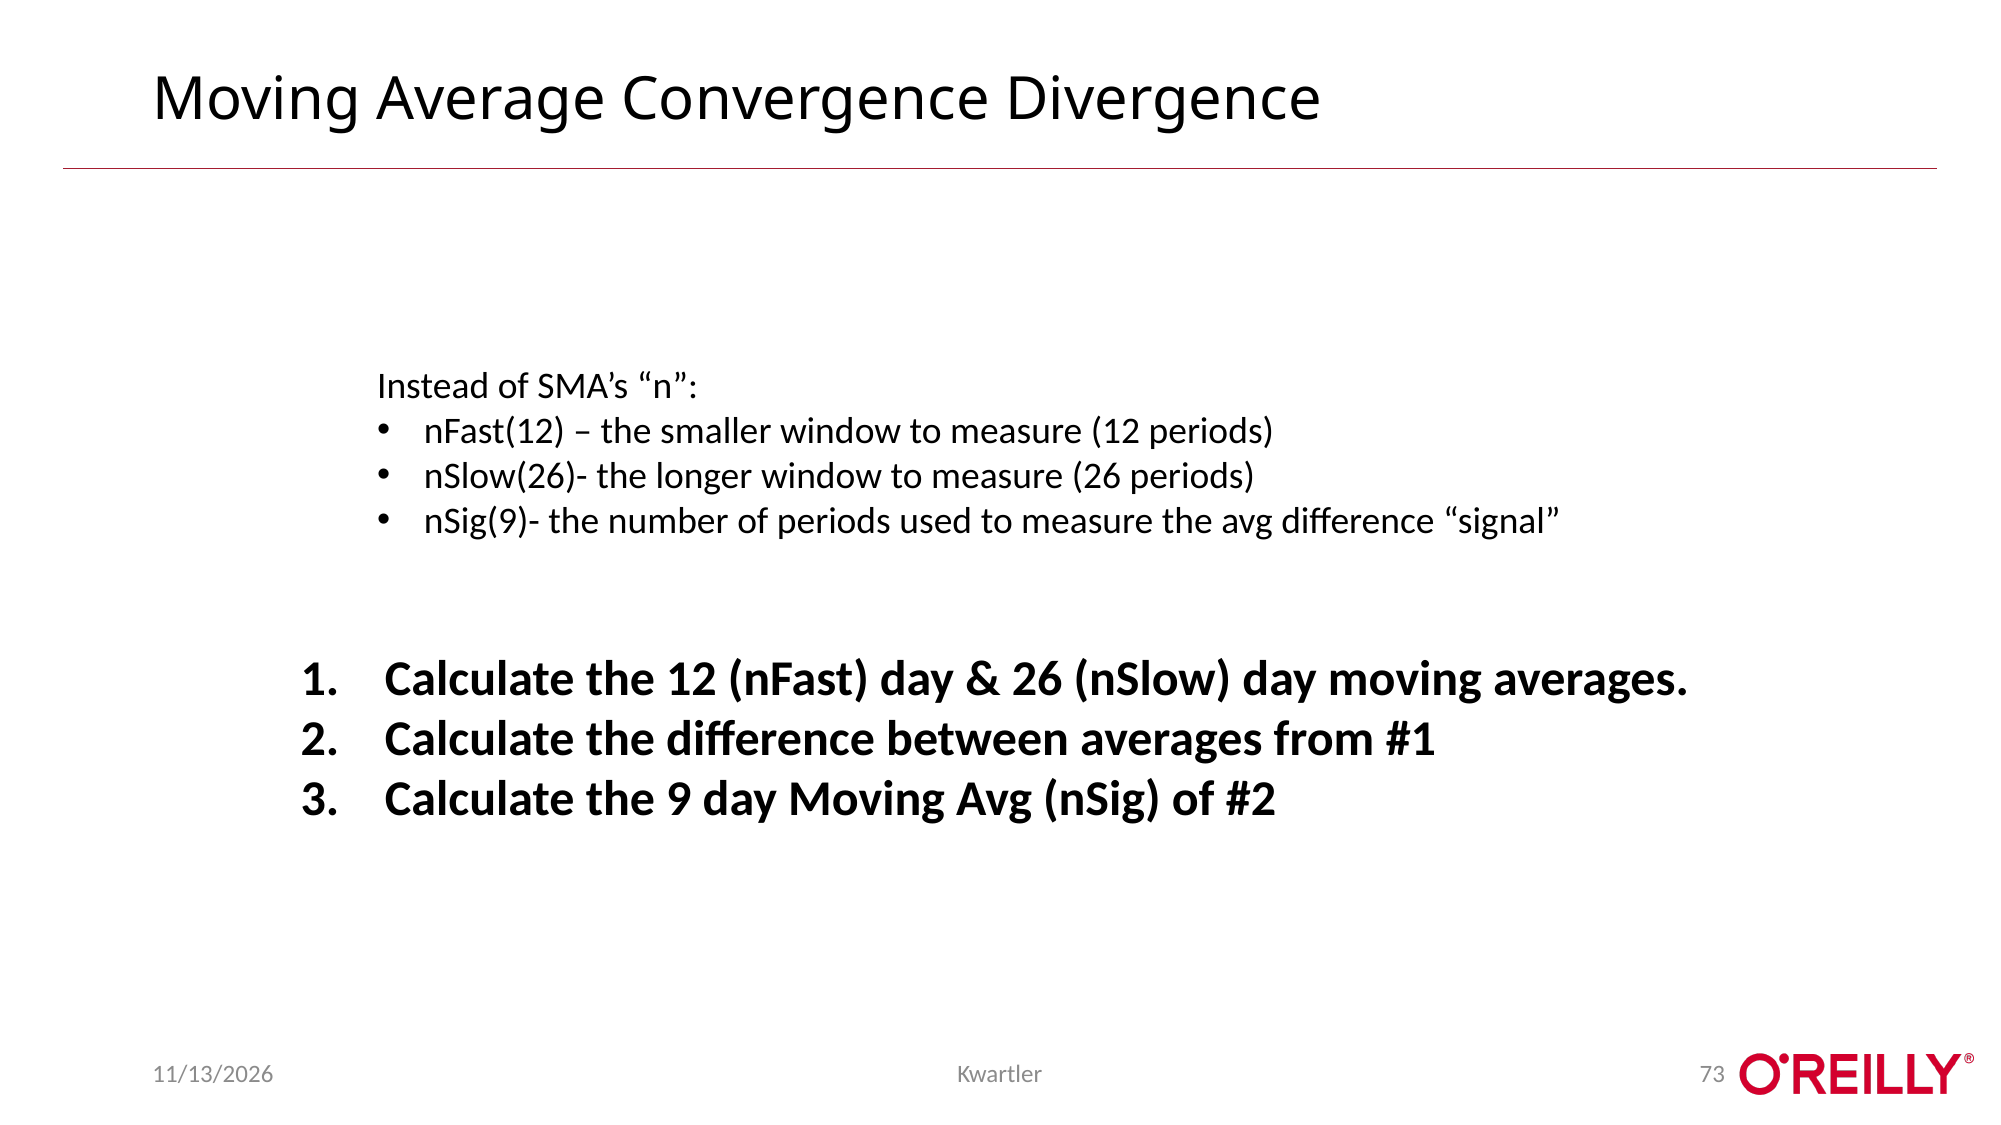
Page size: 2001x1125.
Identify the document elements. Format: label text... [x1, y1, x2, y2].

text_box Calculate the 12 (nFast) day & 26 (nSlow) day moving averages. Calculate the difference between averages from #1 Calculate the 9 day Moving Avg (nSig) of #2 [285, 638, 1705, 833]
picture [1741, 1050, 1975, 1096]
text_box 73 [1412, 1042, 1741, 1103]
text_box Instead of SMA’s “n”: nFast(12) – the smaller window to measure (12 periods) nSlow(26)- the longer window to measure (26 periods) nSig(9)- the number of periods used to measure the avg difference “signal” [362, 353, 1578, 549]
title Moving Average Convergence Divergence [137, 59, 1863, 142]
footer Kwartler [662, 1042, 1338, 1103]
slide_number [137, 1042, 588, 1103]
